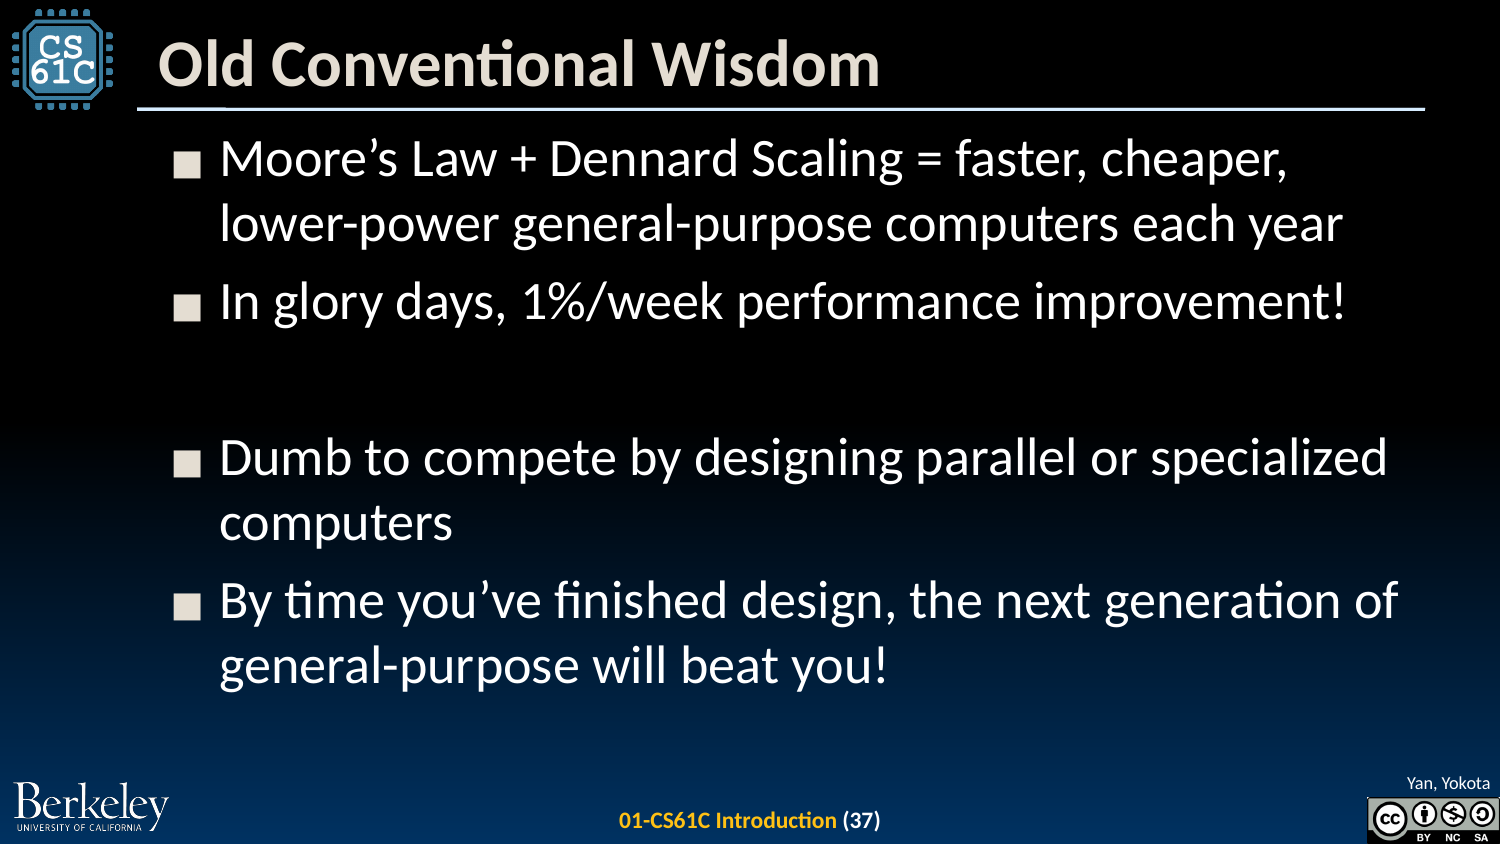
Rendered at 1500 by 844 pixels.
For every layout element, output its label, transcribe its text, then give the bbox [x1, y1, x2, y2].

picture [1367, 797, 1500, 844]
picture [13, 782, 169, 831]
list Moore’s Law + Dennard Scaling = faster, cheaper, lower-power general-purpose computers each year In glory days, 1%/week performance improvement! Dumb to compete by designing parallel or specialized computers By time you’ve finished design, the next generation of general-purpose will beat you! [137, 111, 1450, 772]
picture [12, 9, 113, 110]
title Old Conventional Wisdom [137, 9, 1430, 104]
